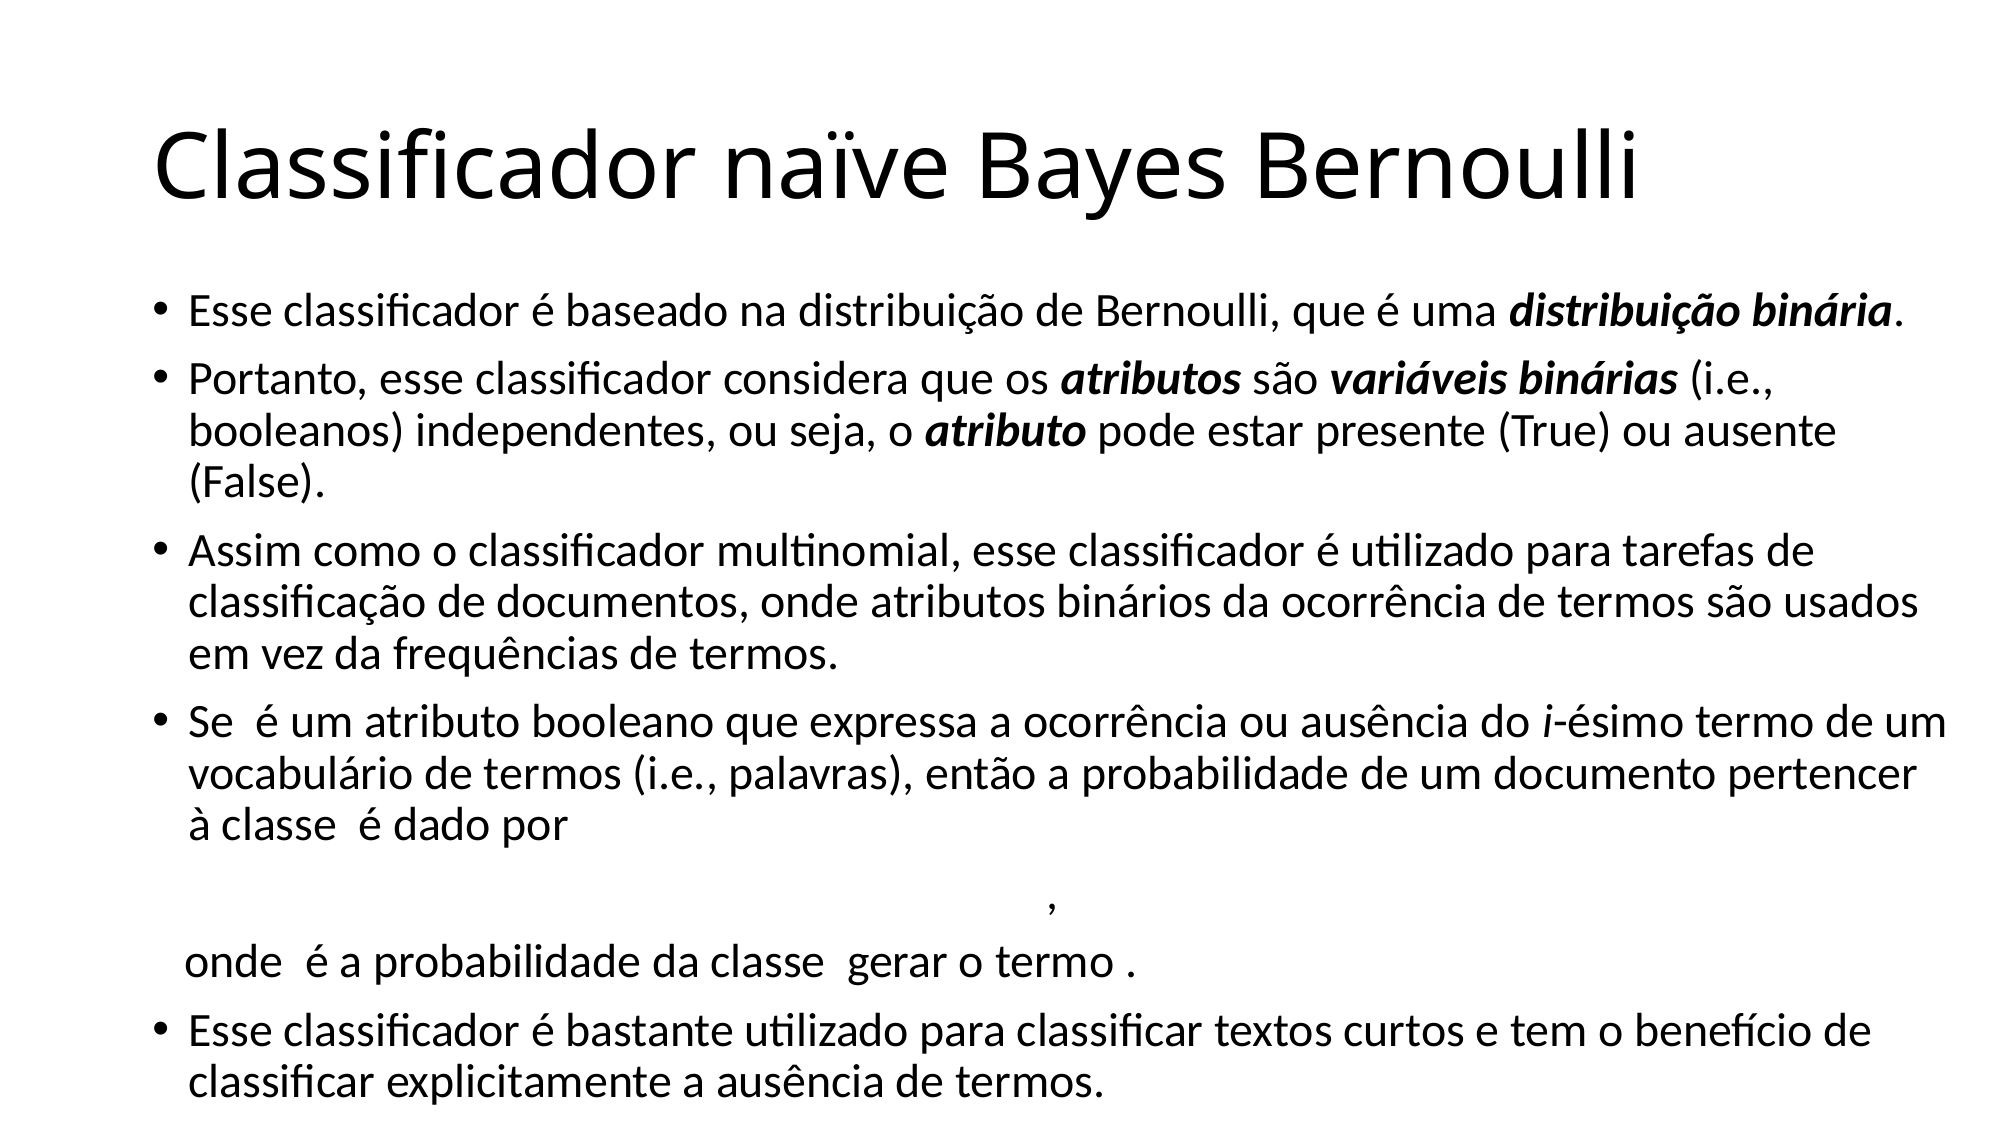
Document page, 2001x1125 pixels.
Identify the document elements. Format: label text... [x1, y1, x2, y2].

title Classificador naïve Bayes Bernoulli [137, 59, 1863, 278]
